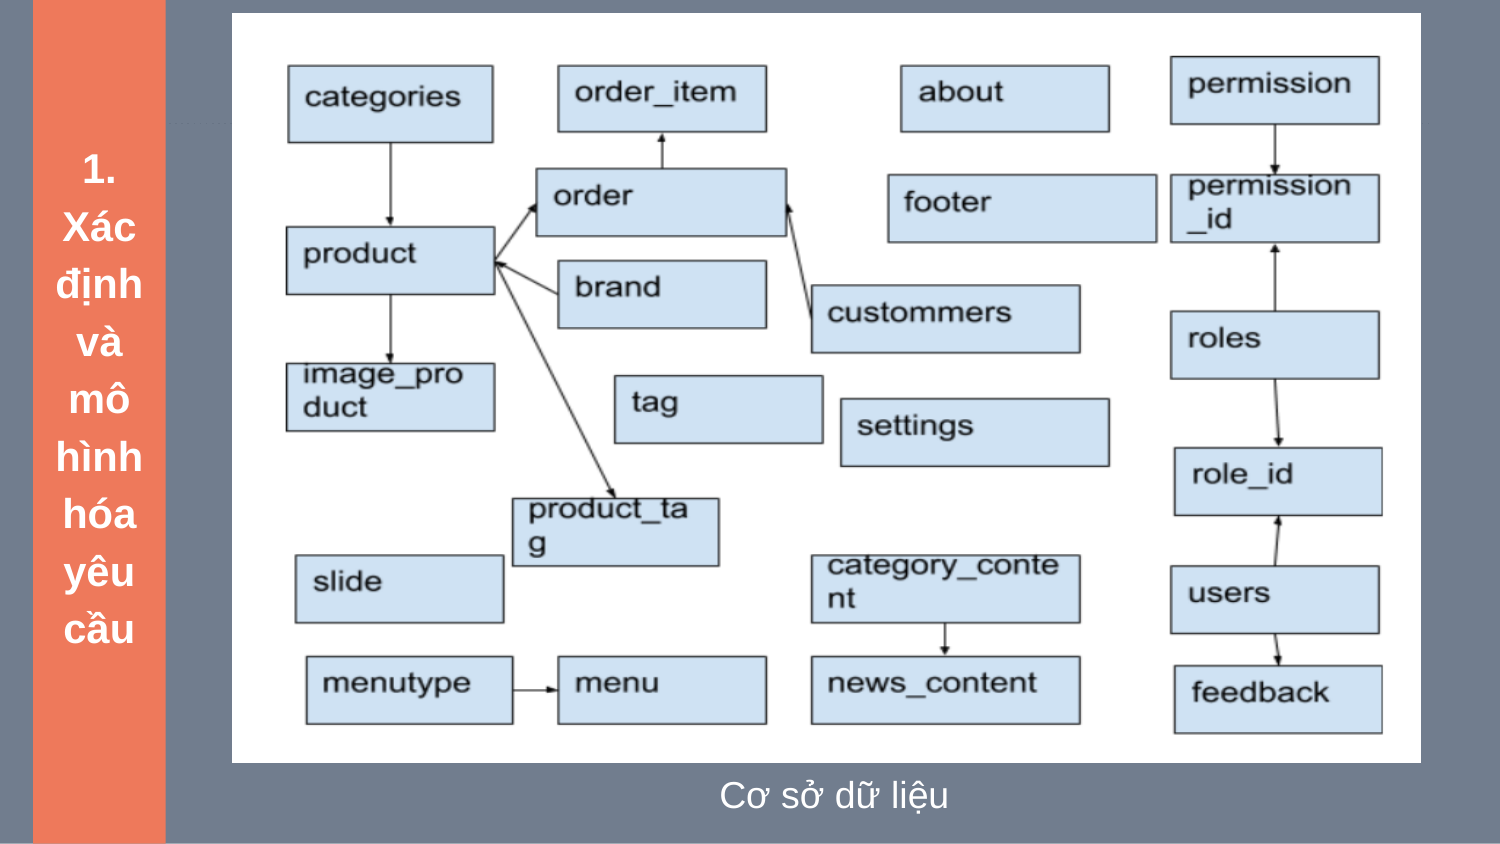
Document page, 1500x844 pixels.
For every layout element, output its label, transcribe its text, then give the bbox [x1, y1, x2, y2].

text_box [0, 0, 33, 844]
text_box Cơ sở dữ liệu [536, 772, 1133, 824]
picture [231, 13, 1421, 764]
text_box [166, 0, 1500, 844]
text_box 1. Xác định và mô hình hóa yêu cầu [33, 0, 166, 844]
